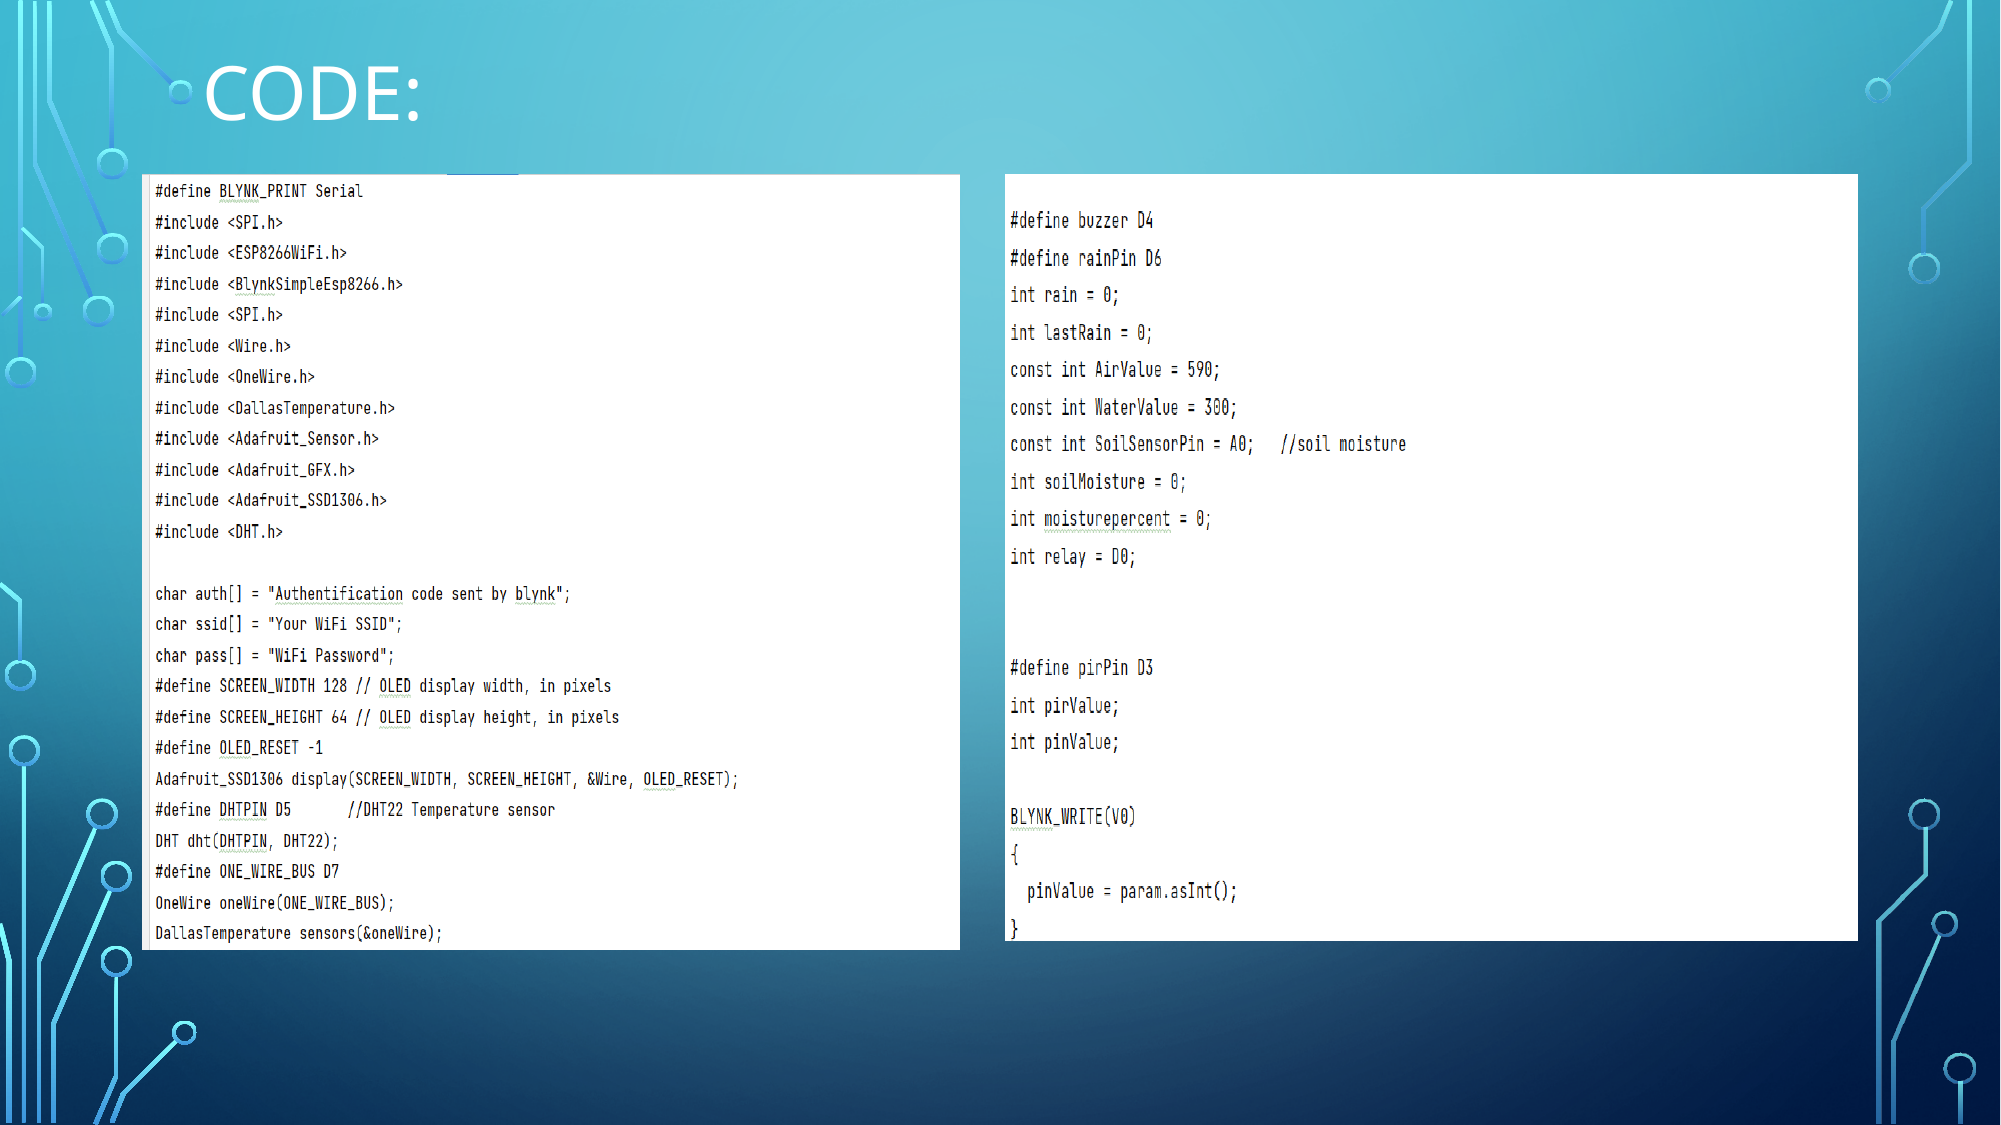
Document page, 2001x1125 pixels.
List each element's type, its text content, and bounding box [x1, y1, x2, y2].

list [141, 174, 961, 951]
title Code: [187, 16, 1813, 175]
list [1004, 174, 1858, 941]
